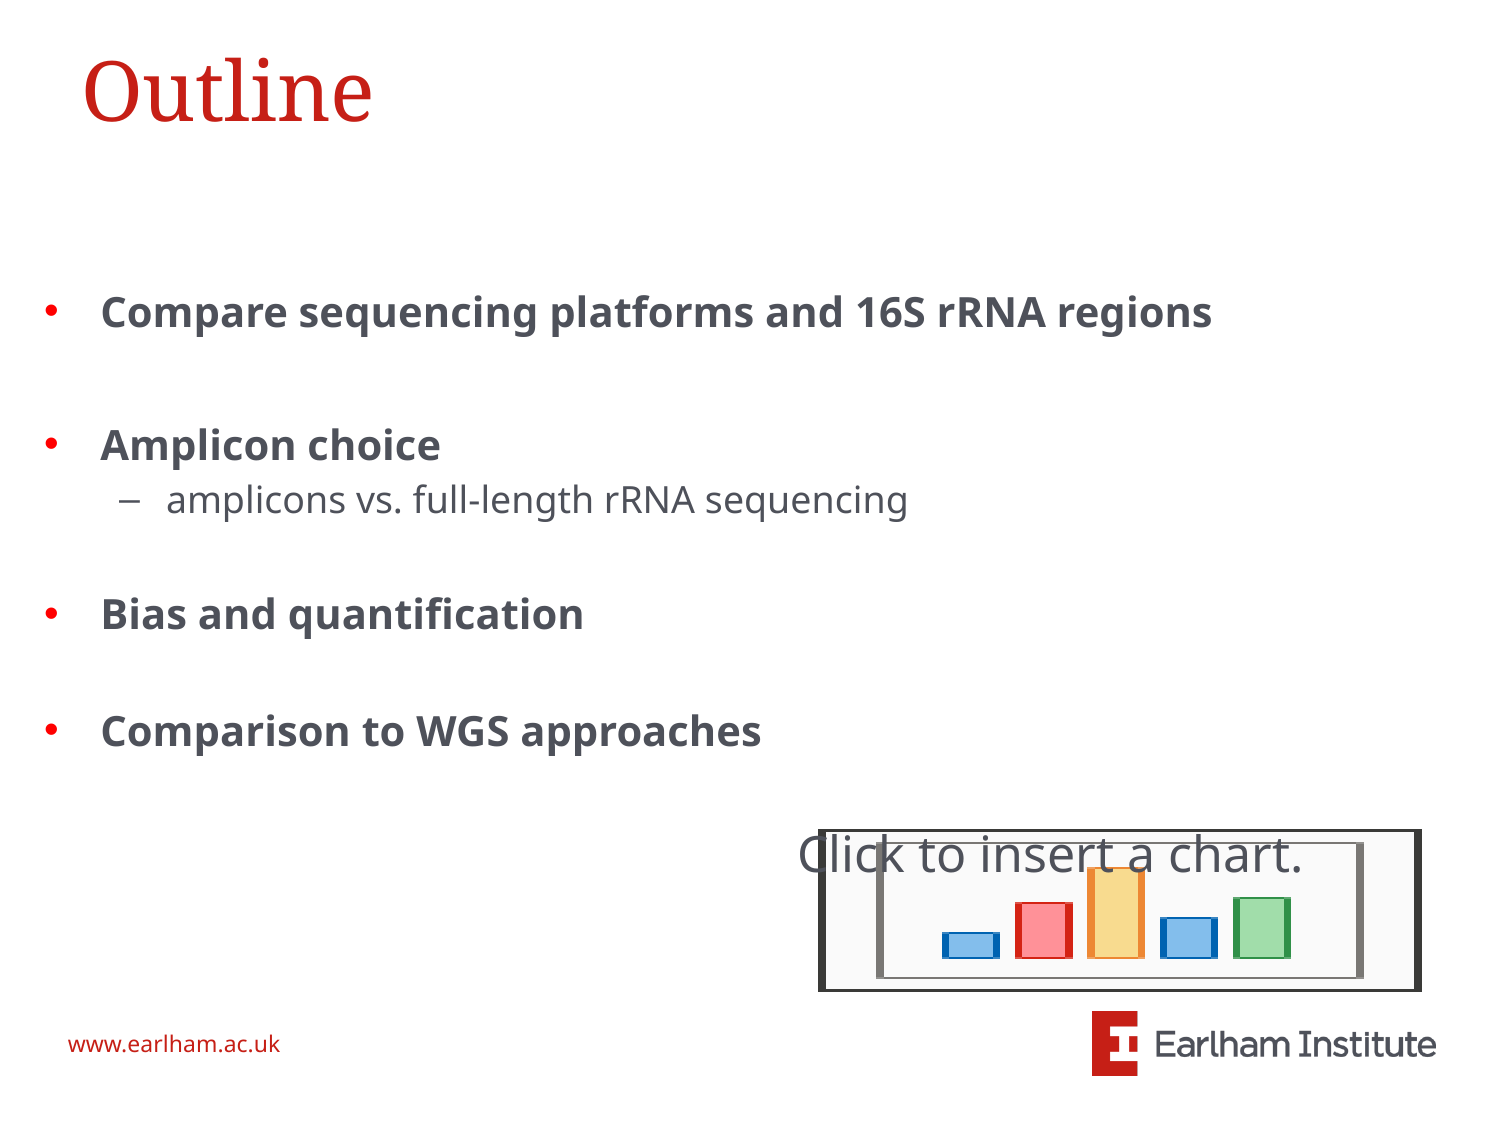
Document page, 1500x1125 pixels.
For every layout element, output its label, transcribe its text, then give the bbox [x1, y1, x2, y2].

picture [1092, 1011, 1436, 1076]
title Outline [66, 30, 1437, 197]
list Compare sequencing platforms and 16S rRNA regions Amplicon choice amplicons vs. full-length rRNA sequencing Bias and quantification Comparison to WGS approaches [29, 219, 1414, 894]
